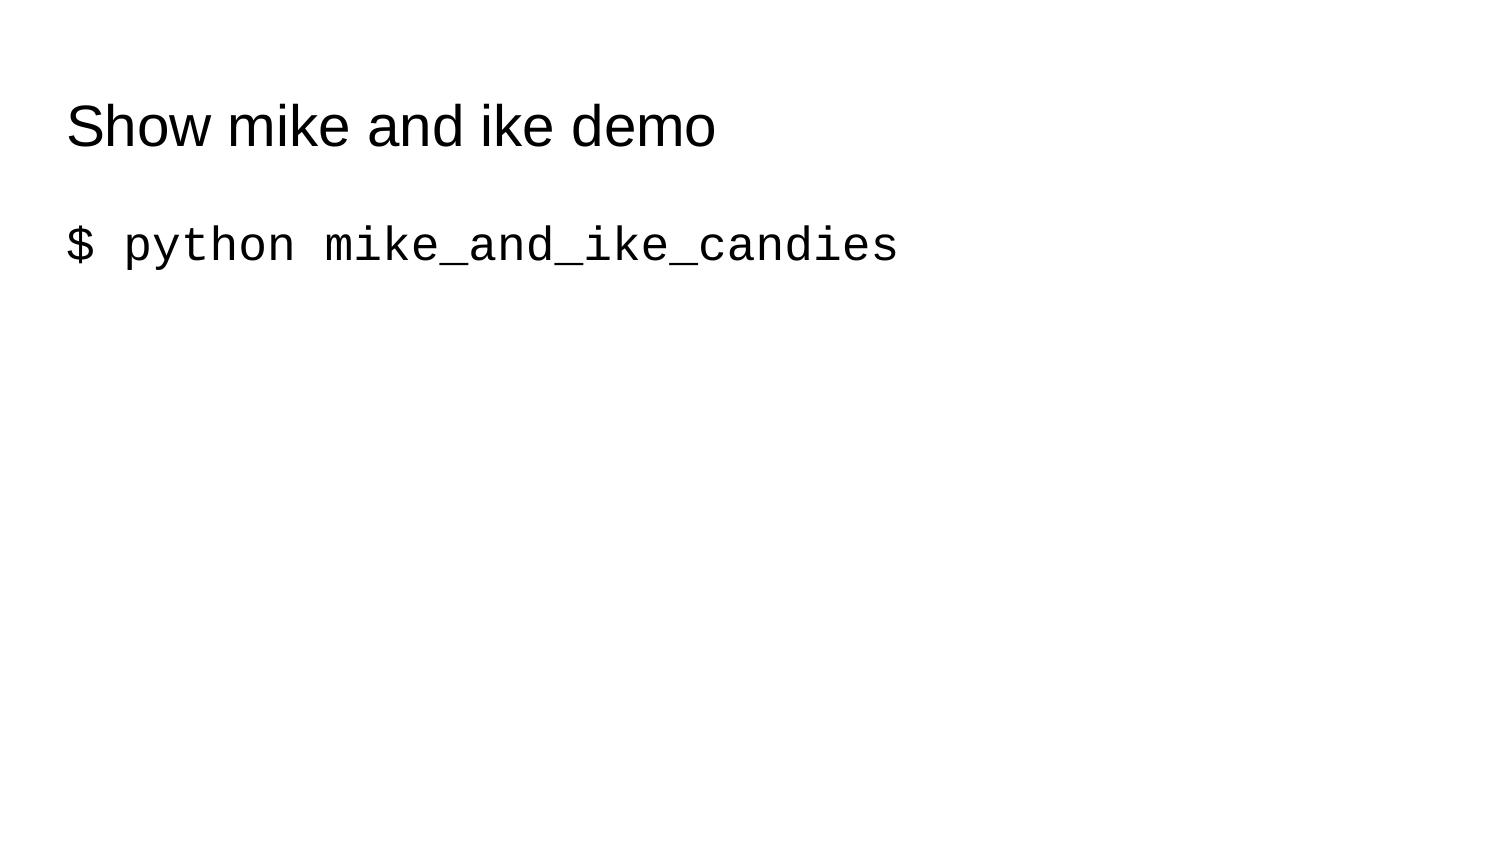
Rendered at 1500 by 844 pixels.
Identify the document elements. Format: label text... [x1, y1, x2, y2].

list $ python mike_and_ike_candies [51, 189, 1449, 750]
title Show mike and ike demo [51, 72, 1449, 167]
